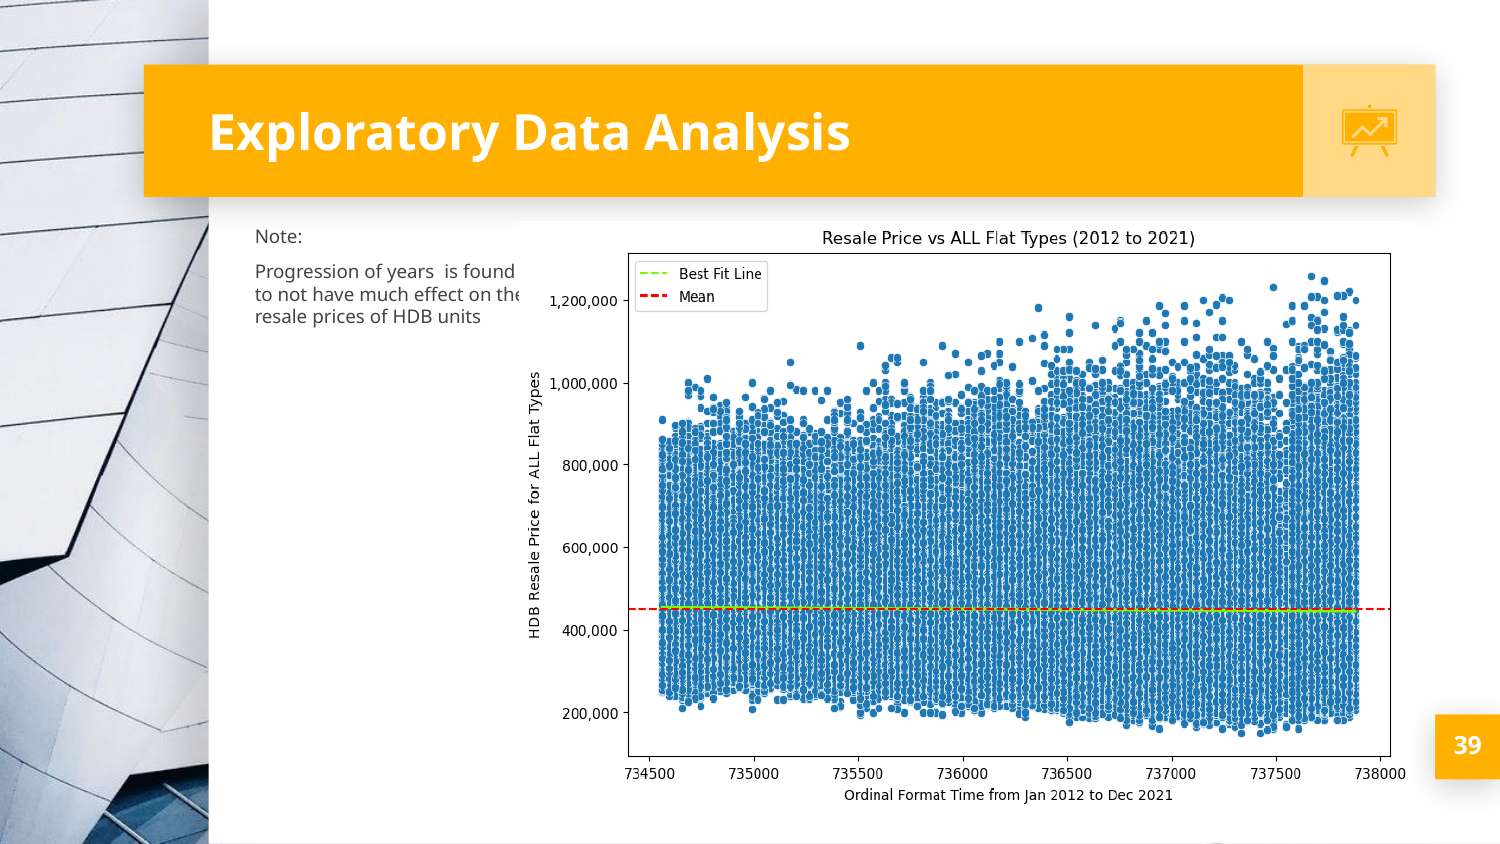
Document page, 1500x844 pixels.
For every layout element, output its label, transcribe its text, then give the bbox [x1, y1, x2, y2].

title Exploratory Data Analysis [193, 64, 1300, 197]
picture [0, 0, 208, 844]
slide_number ‹#› [1435, 714, 1500, 780]
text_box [1341, 104, 1398, 157]
list Note: Progression of years is found to not have much effect on the resale prices of HDB units [239, 209, 546, 323]
picture [519, 221, 1415, 814]
